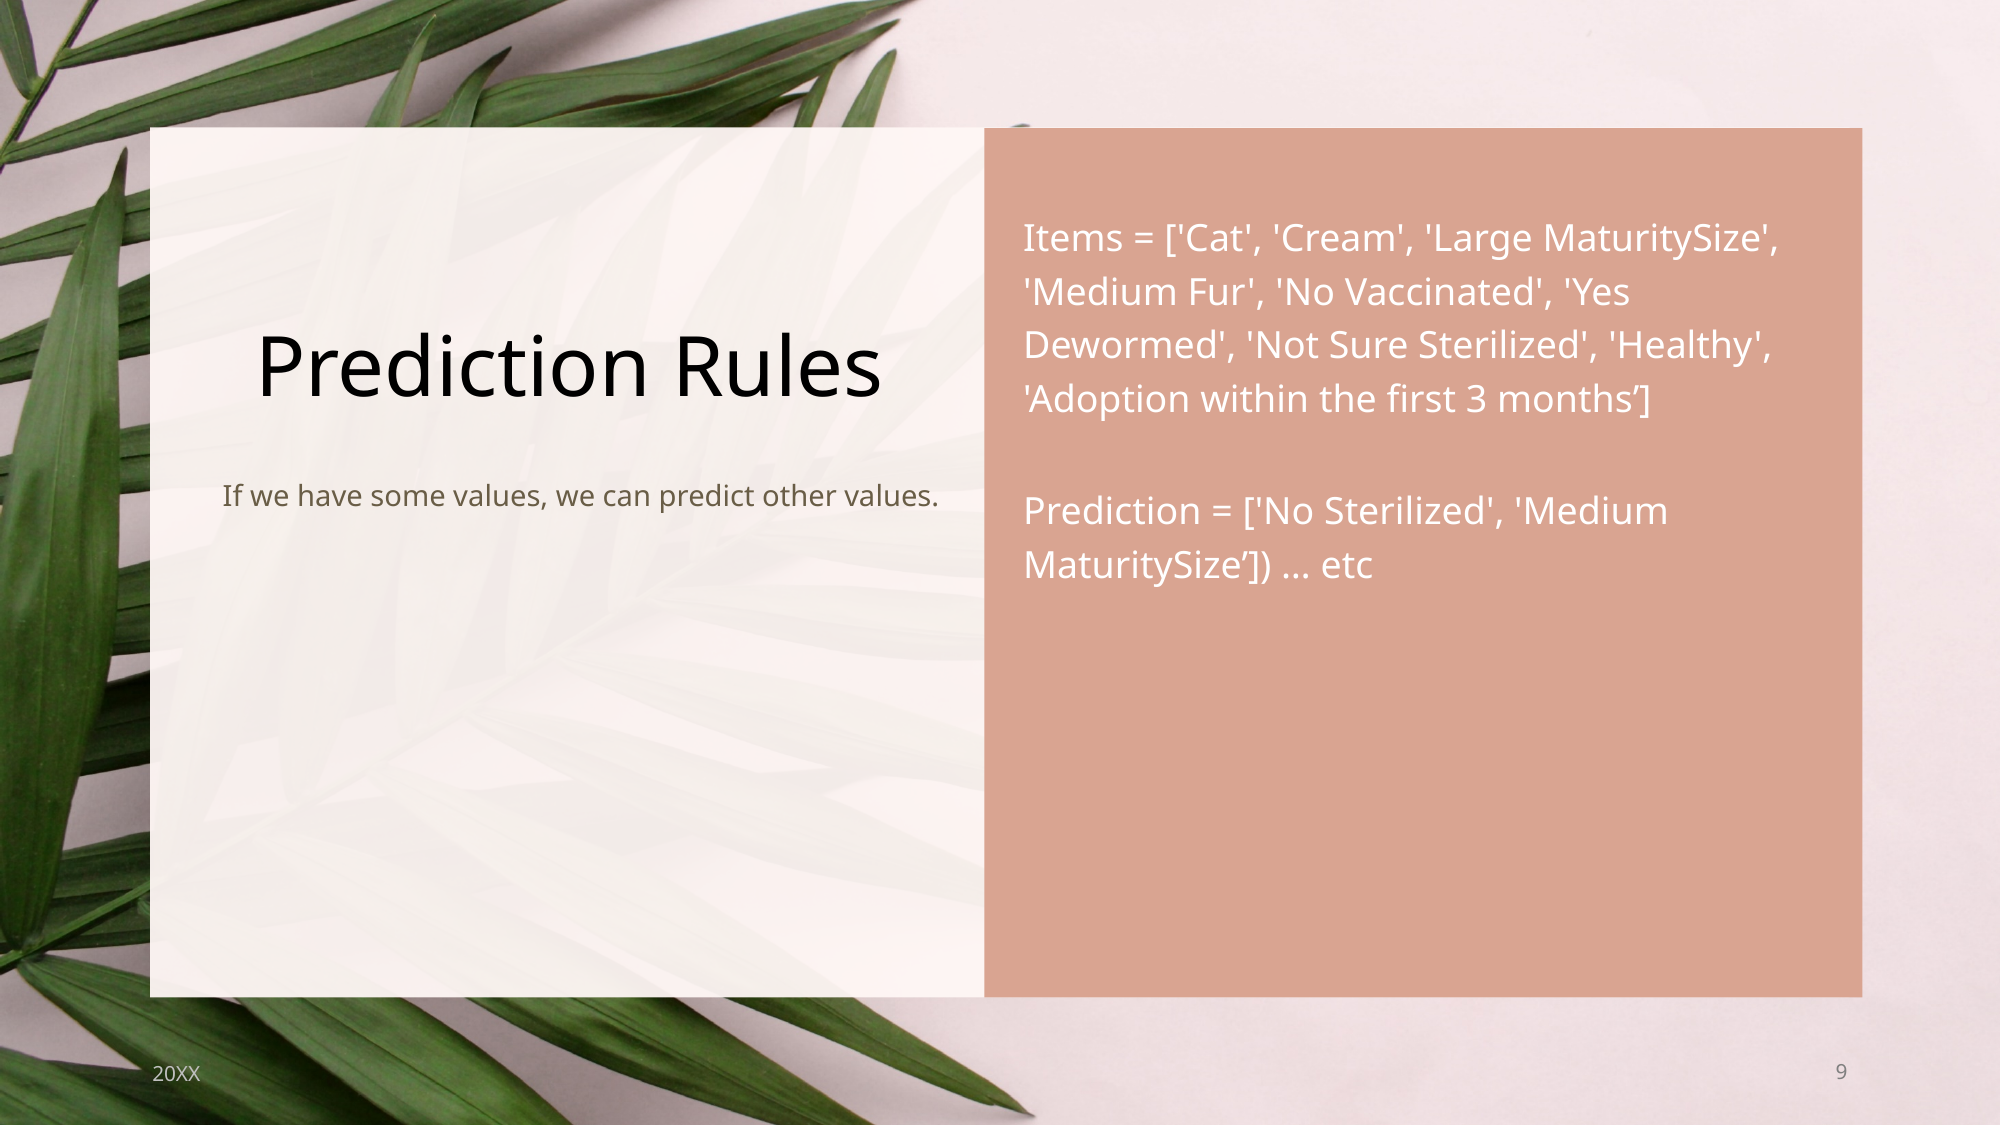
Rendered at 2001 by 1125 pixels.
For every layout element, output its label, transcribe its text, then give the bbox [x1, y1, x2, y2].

slide_number 20XX [137, 1042, 588, 1103]
title Prediction Rules [240, 299, 911, 438]
text_box Items = ['Cat', 'Cream', 'Large MaturitySize', 'Medium Fur', 'No Vaccinated', 'Yes Dewormed', 'Not Sure Sterilized', 'Healthy', 'Adoption within the first 3 months’] Prediction = ['No Sterilized', 'Medium MaturitySize’]) … etc [1008, 197, 1839, 684]
slide_number 9 [1412, 1042, 1863, 1103]
picture [0, 0, 2000, 1125]
list If we have some values, we can predict other values. [207, 459, 968, 821]
text_box [983, 127, 1863, 998]
